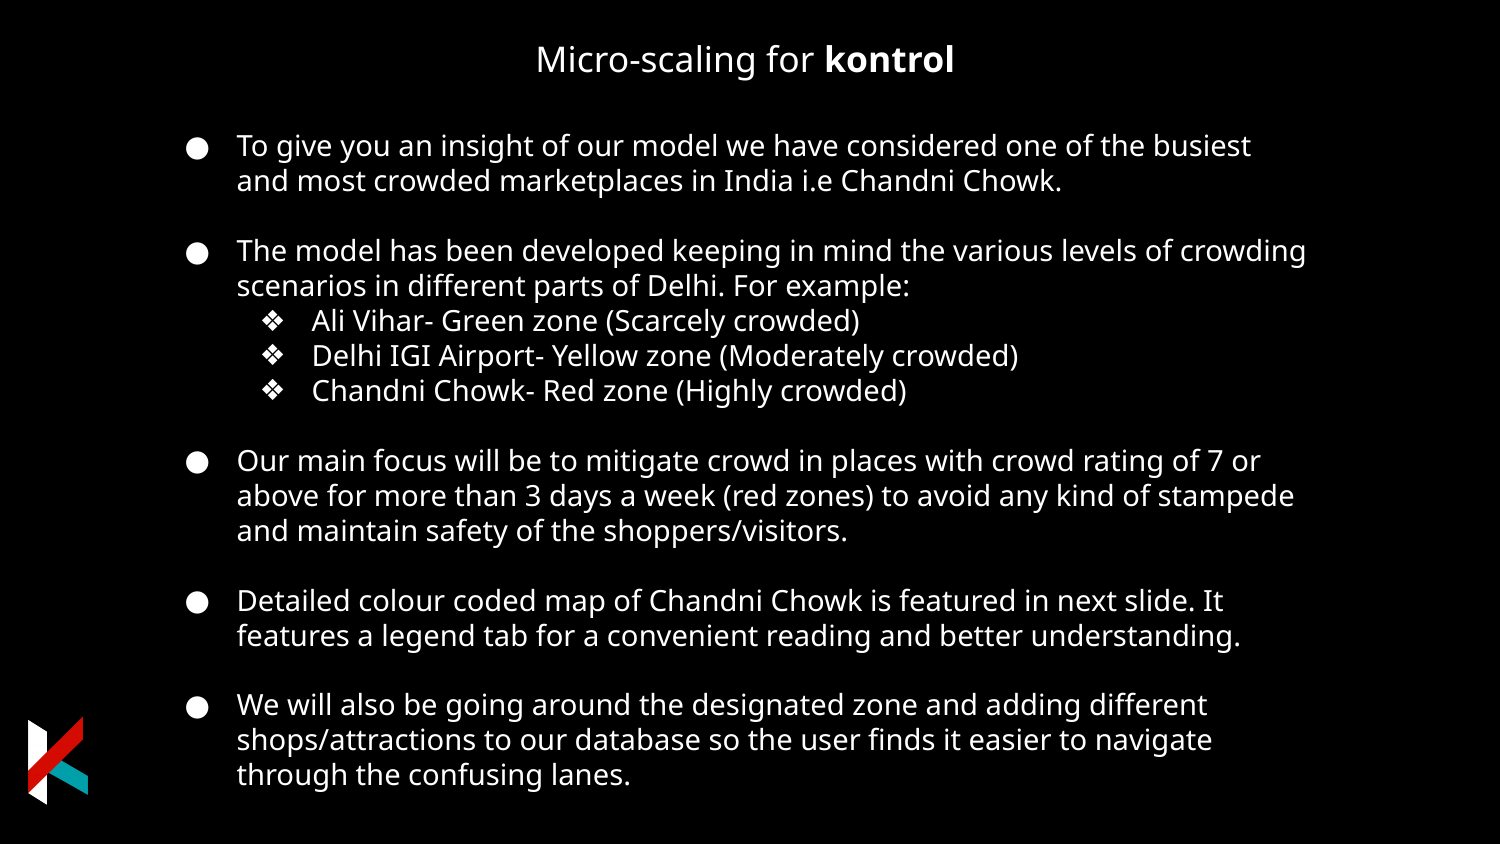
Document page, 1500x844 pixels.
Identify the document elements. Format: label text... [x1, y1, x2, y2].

text_box Micro-scaling for kontrol [37, 21, 1462, 95]
picture [28, 716, 88, 805]
text_box To give you an insight of our model we have considered one of the busiest and most crowded marketplaces in India i.e Chandni Chowk. The model has been developed keeping in mind the various levels of crowding scenarios in different parts of Delhi. For example: Ali Vihar- Green zone (Scarcely crowded) Delhi IGI Airport- Yellow zone (Moderately crowded) Chandni Chowk- Red zone (Highly crowded) Our main focus will be to mitigate crowd in places with crowd rating of 7 or above for more than 3 days a week (red zones) to avoid any kind of stampede and maintain safety of the shoppers/visitors. Detailed colour coded map of Chandni Chowk is featured in next slide. It features a legend tab for a convenient reading and better understanding. We will also be going around the designated zone and adding different shops/attractions to our database so the user finds it easier to navigate through the confusing lanes. [146, 112, 1327, 844]
